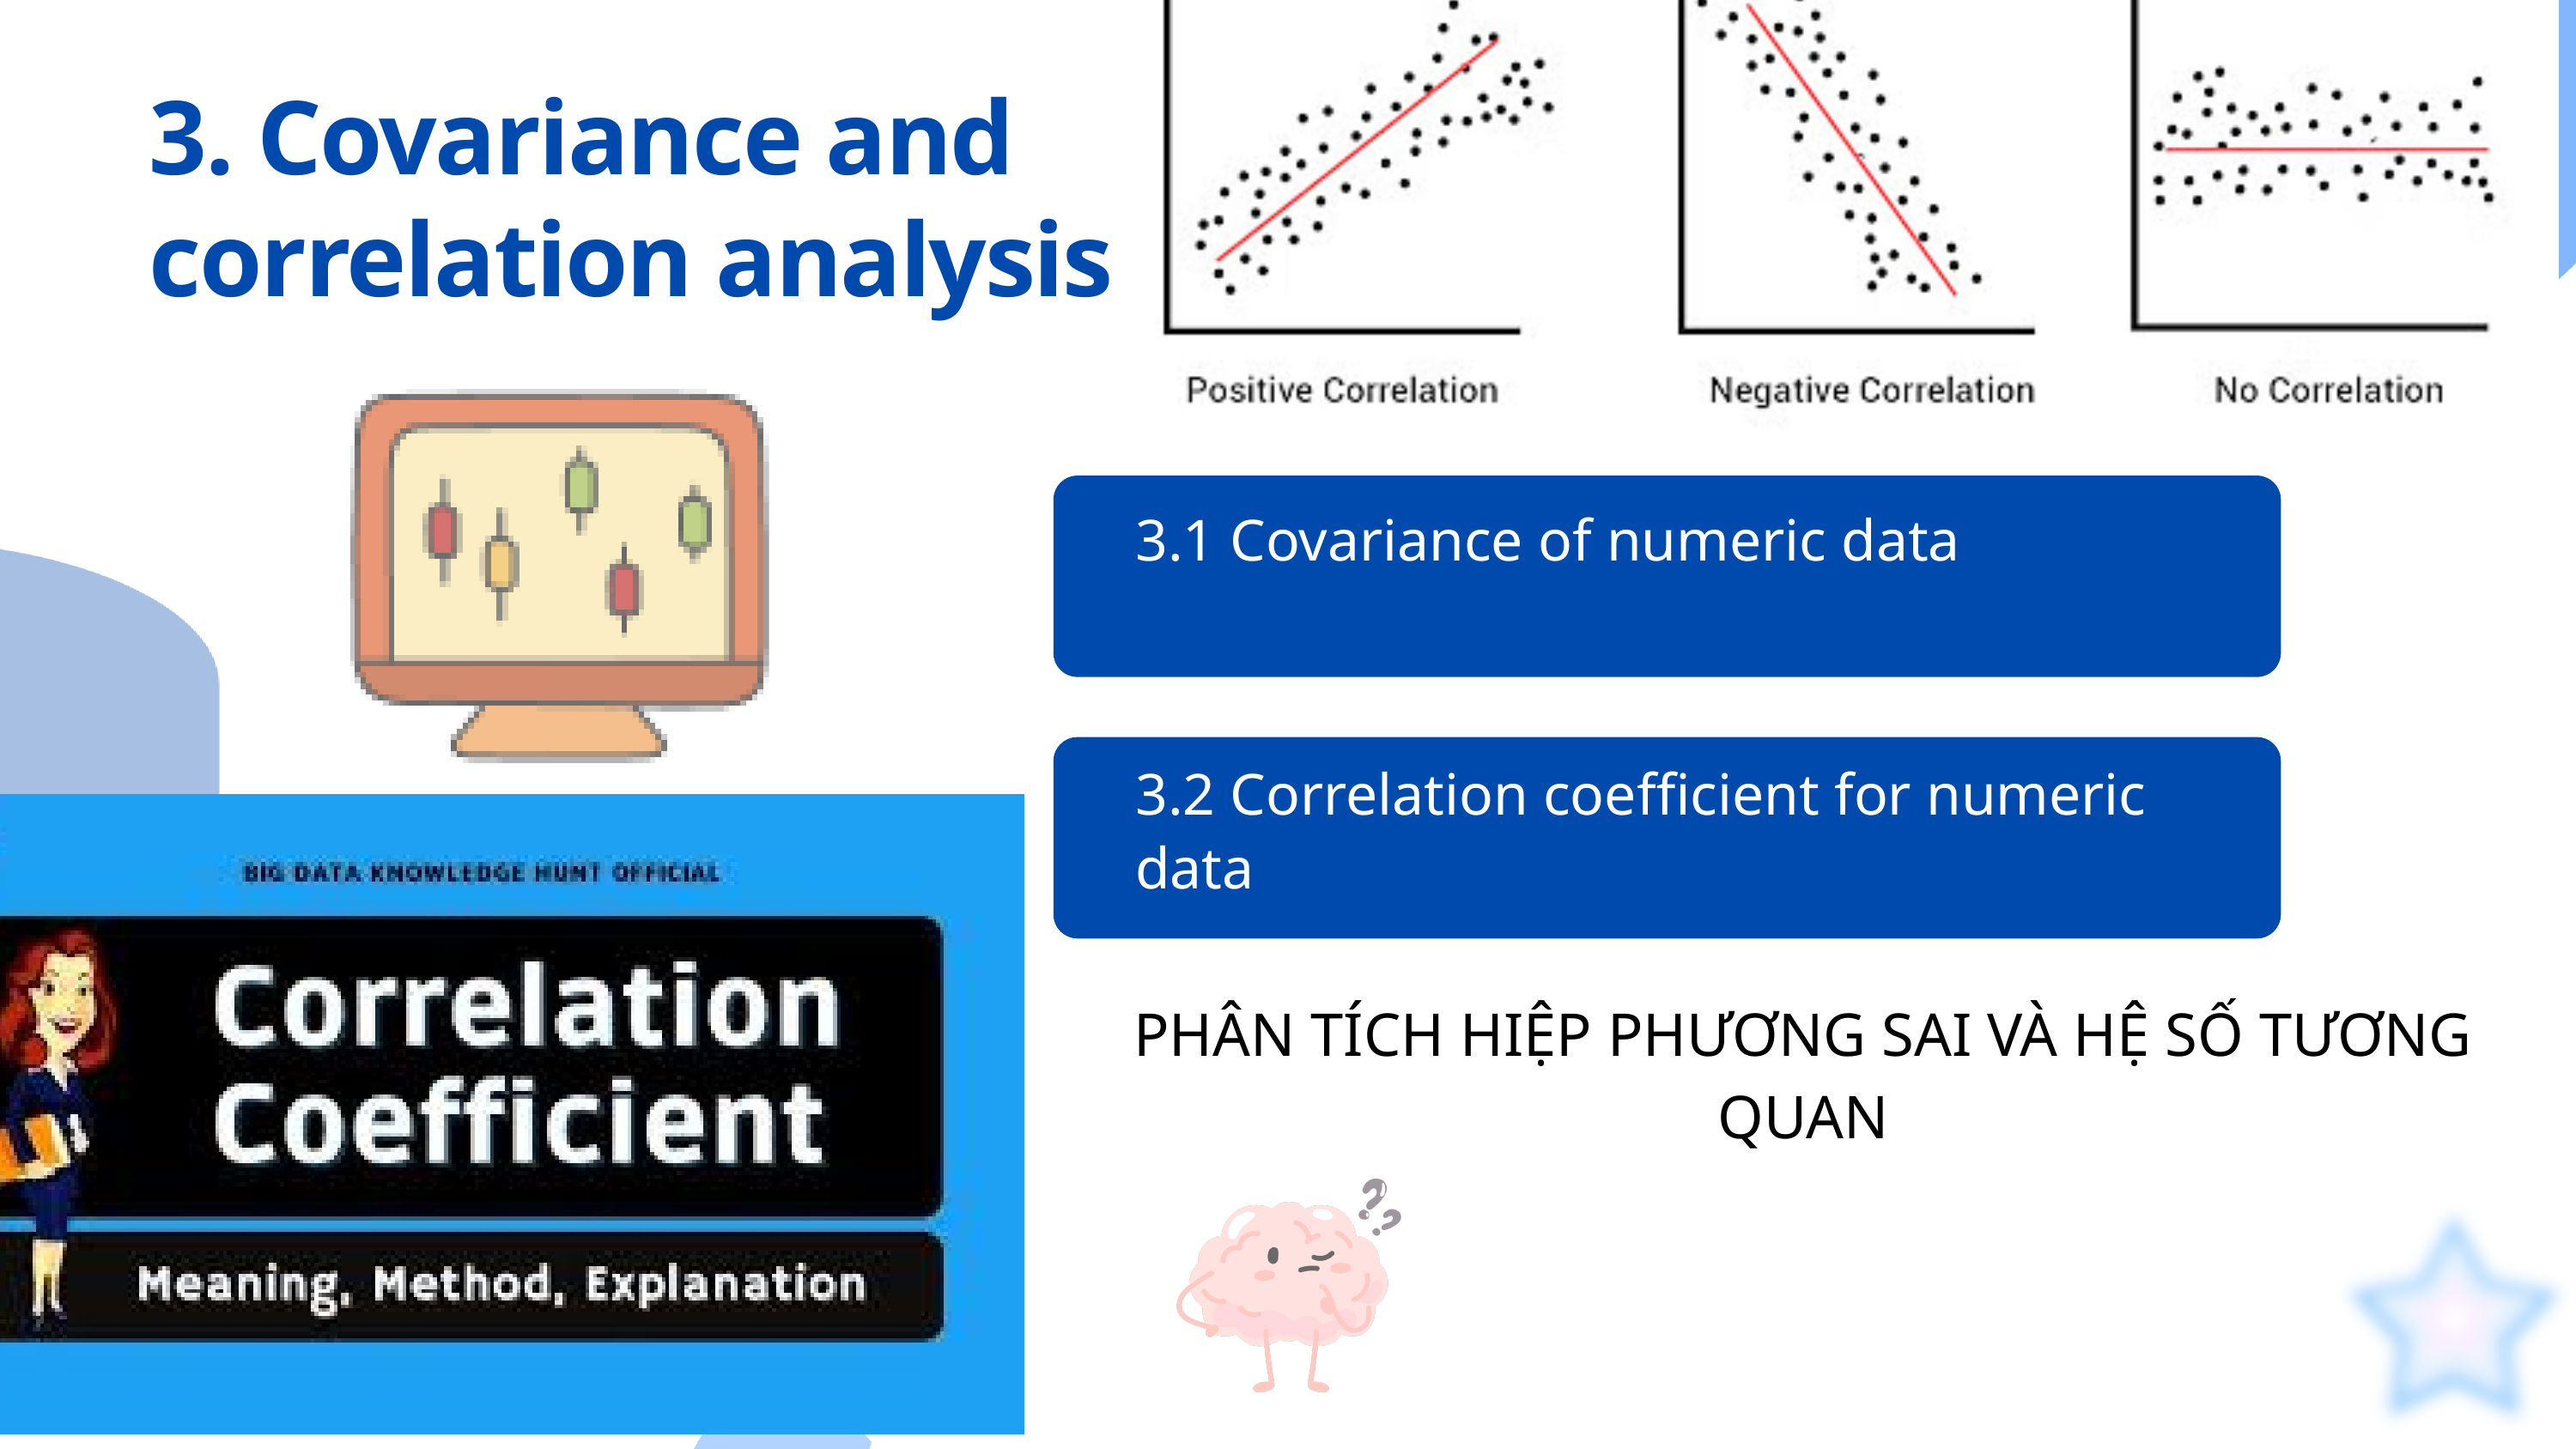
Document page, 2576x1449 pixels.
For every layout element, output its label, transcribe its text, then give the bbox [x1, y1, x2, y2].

text_box [1176, 1179, 1401, 1392]
text_box [0, 794, 1024, 1434]
text_box 3. Covariance and correlation analysis [149, 72, 1288, 318]
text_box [1053, 737, 2281, 939]
text_box [2332, 1199, 2576, 1434]
text_box [349, 389, 769, 763]
text_box [2559, 0, 2576, 306]
text_box [0, 540, 220, 794]
text_box [1111, 0, 2559, 443]
text_box [349, 1434, 878, 1449]
text_box PHÂN TÍCH HIỆP PHƯƠNG SAI VÀ HỆ SỐ TƯƠNG QUAN [1048, 985, 2559, 1151]
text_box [1053, 475, 2281, 677]
